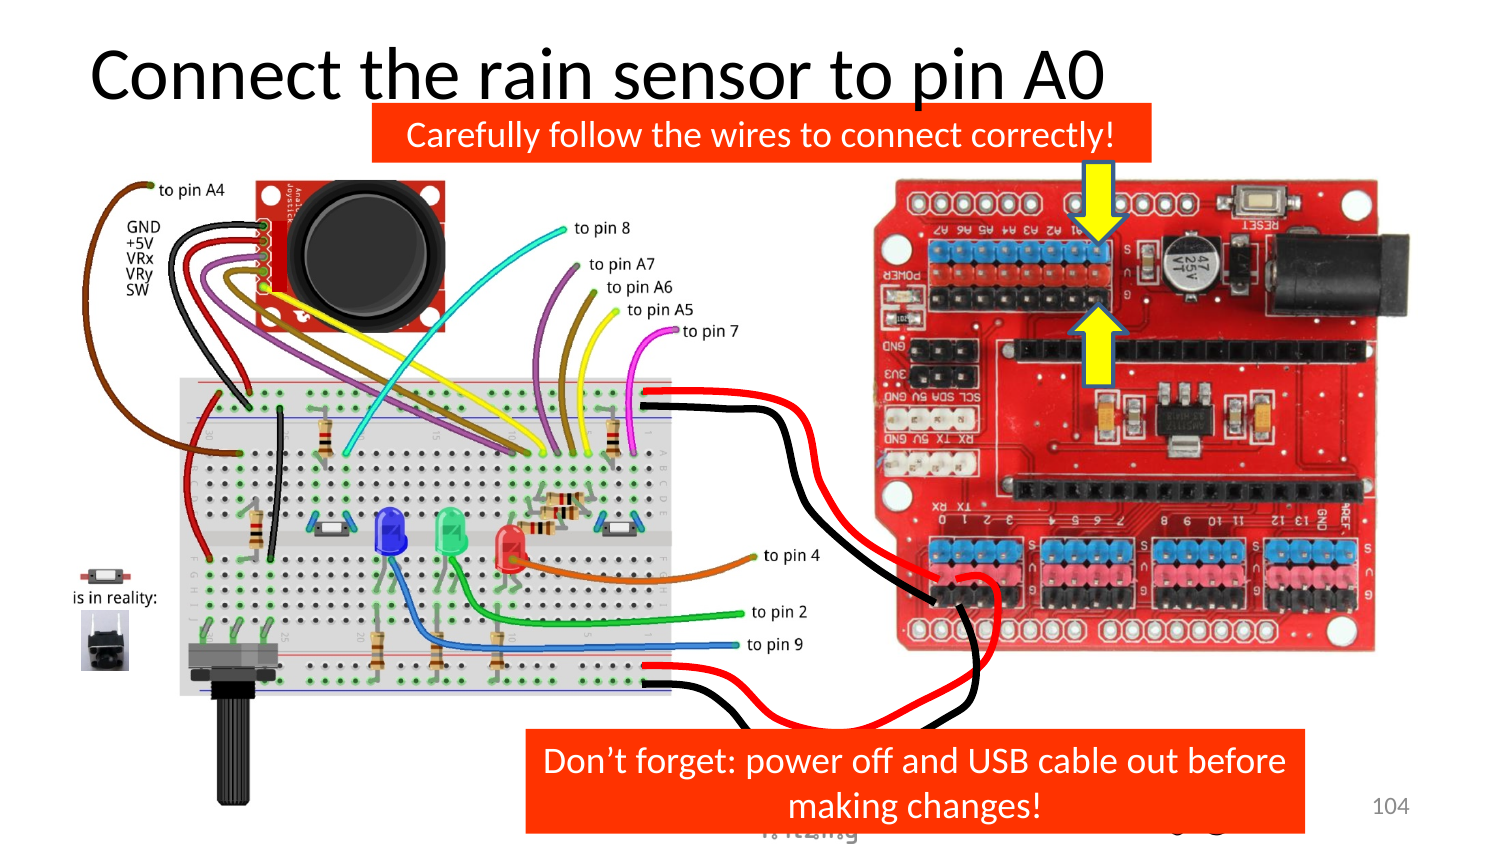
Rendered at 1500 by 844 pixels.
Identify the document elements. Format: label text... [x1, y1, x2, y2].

text_box Carefully follow the wires to connect correctly! [371, 139, 1152, 163]
slide_number 104 [1340, 782, 1425, 827]
picture [867, 173, 1418, 657]
text_box [1081, 159, 1116, 172]
picture [0, 173, 858, 844]
text_box Don’t forget: power off and USB cable out before making changes! [862, 728, 1306, 834]
title Connect the rain sensor to pin A0 [75, 0, 1425, 139]
text_box [862, 661, 978, 728]
